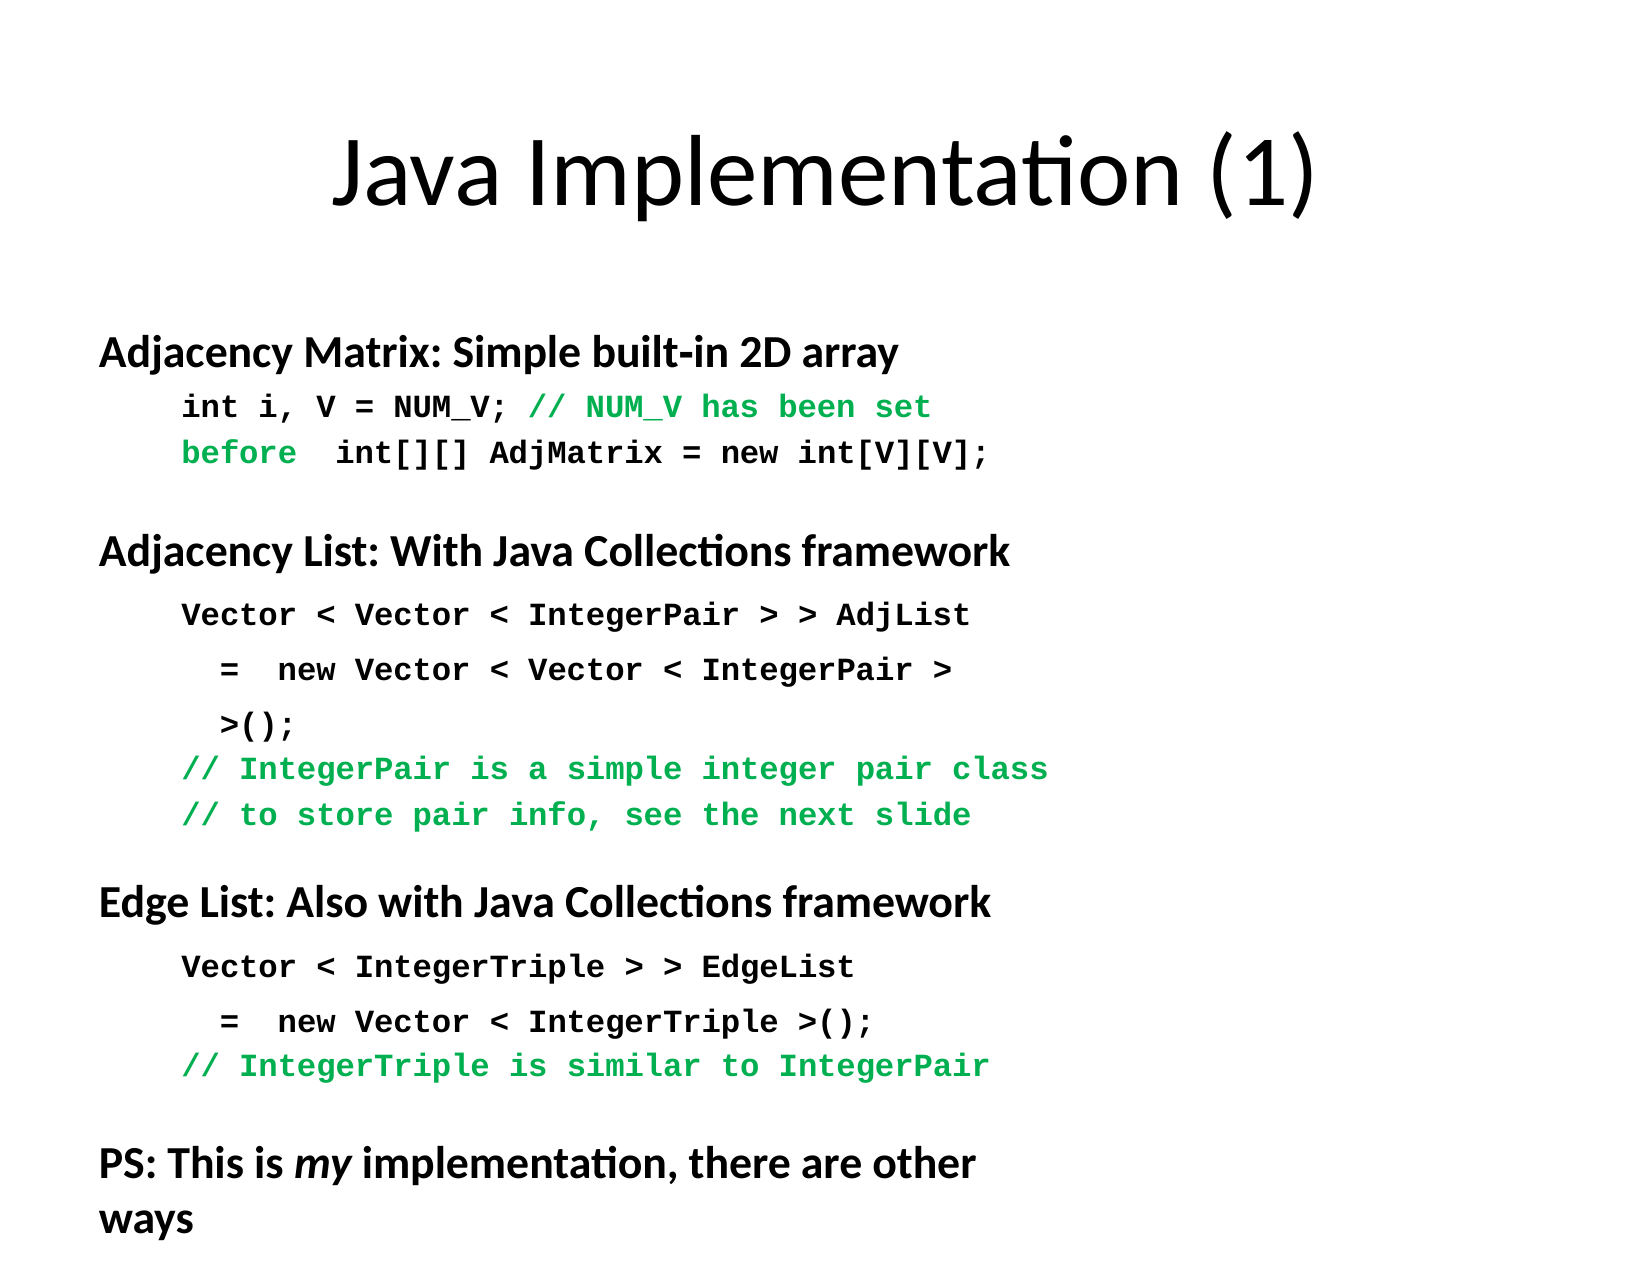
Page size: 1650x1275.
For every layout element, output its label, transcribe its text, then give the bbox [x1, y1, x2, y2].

title Java Implementation (1) [128, 104, 1522, 318]
text_box Adjacency Matrix: Simple built‐in 2D array int i, V = NUM_V; // NUM_V has been set before int[][] AdjMatrix = new int[V][V]; Adjacency List: With Java Collections framework Vector < Vector < IntegerPair > > AdjList = new Vector < Vector < IntegerPair > >(); // IntegerPair is a simple integer pair class // to store pair info, see the next slide Edge List: Also with Java Collections framework Vector < IntegerTriple > > EdgeList = new Vector < IntegerTriple >(); // IntegerTriple is similar to IntegerPair PS: This is my implementation, there are other ways [96, 321, 1067, 1243]
